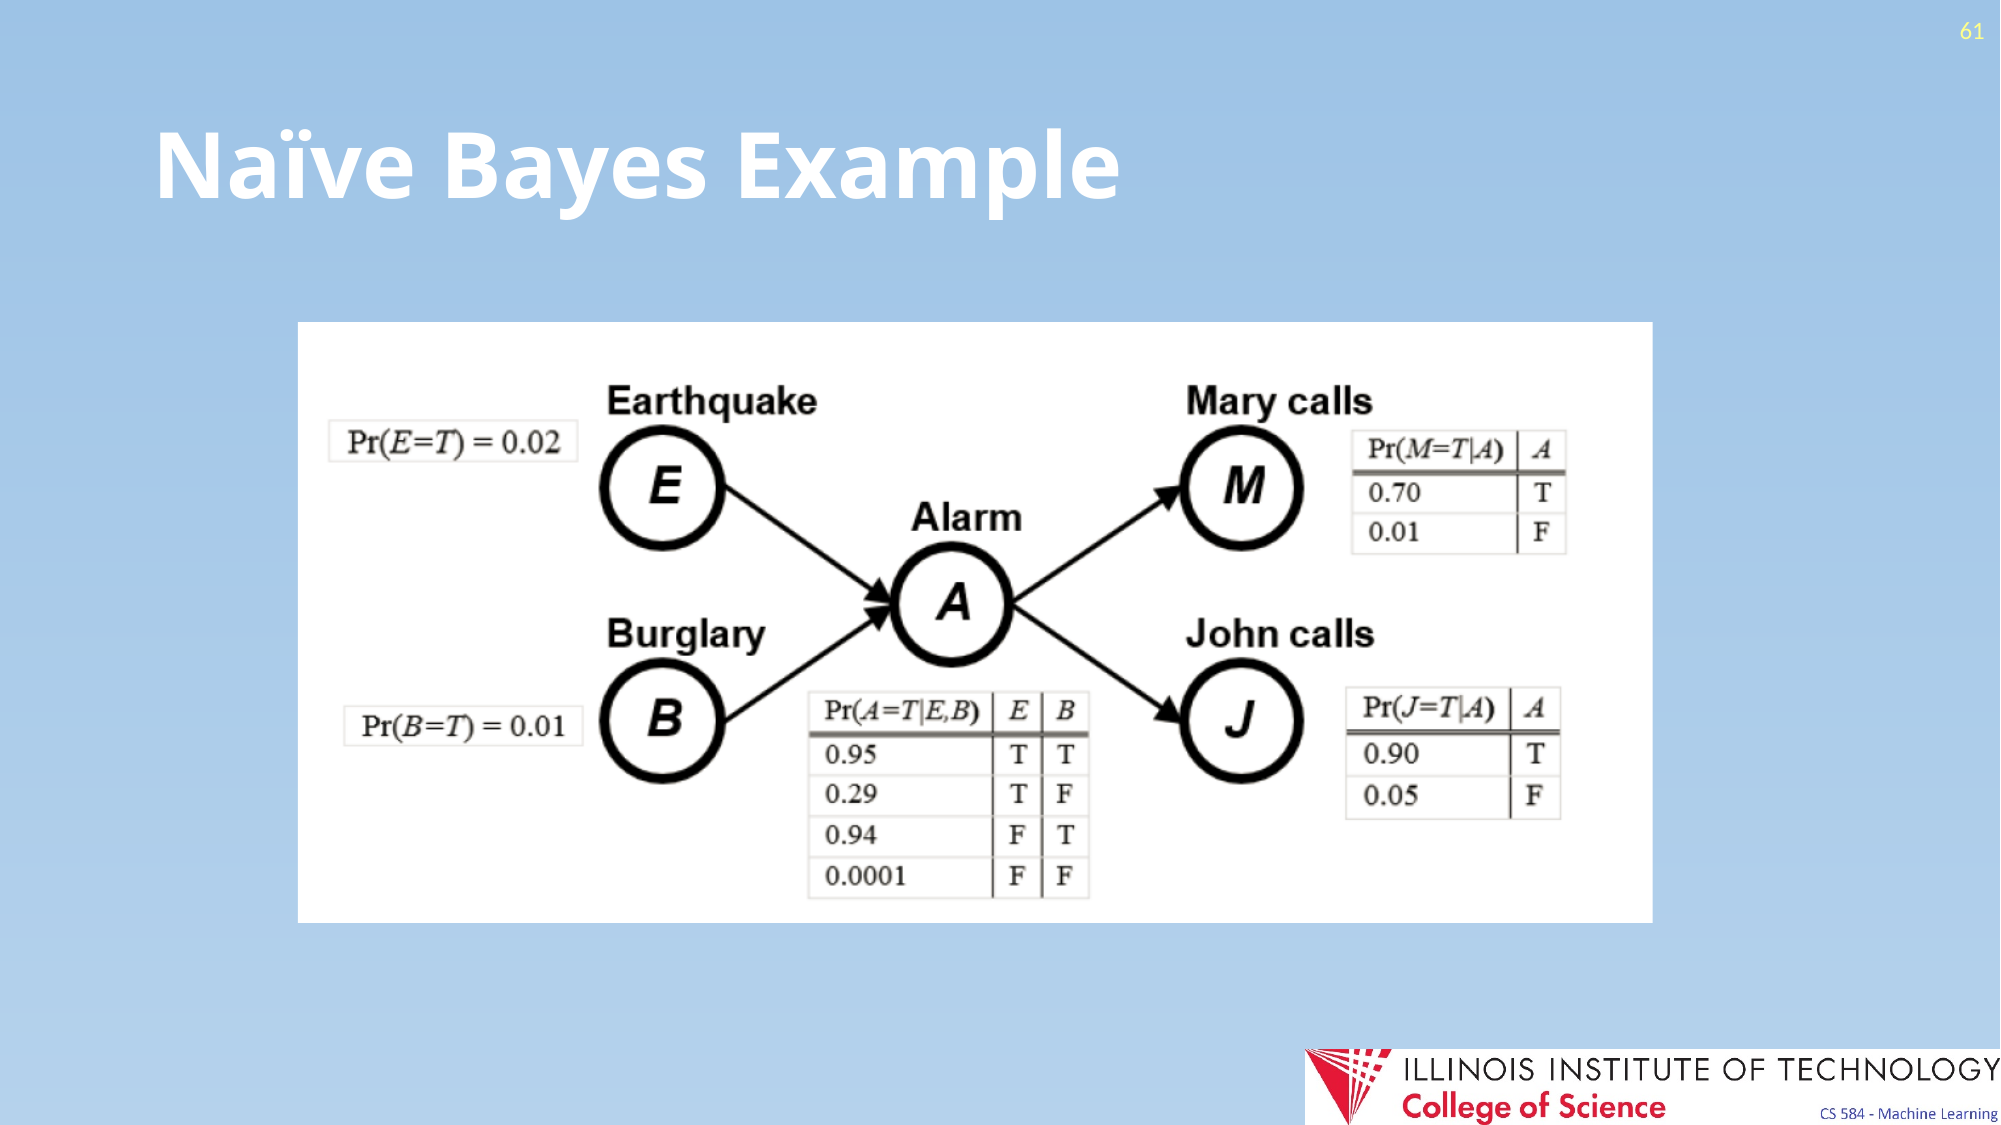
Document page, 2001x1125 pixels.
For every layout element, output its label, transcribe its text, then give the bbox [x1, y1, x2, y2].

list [297, 322, 1653, 923]
title Naïve Bayes Example [137, 59, 1863, 278]
picture [1305, 1049, 2000, 1125]
slide_number 61 [1550, 0, 2000, 60]
